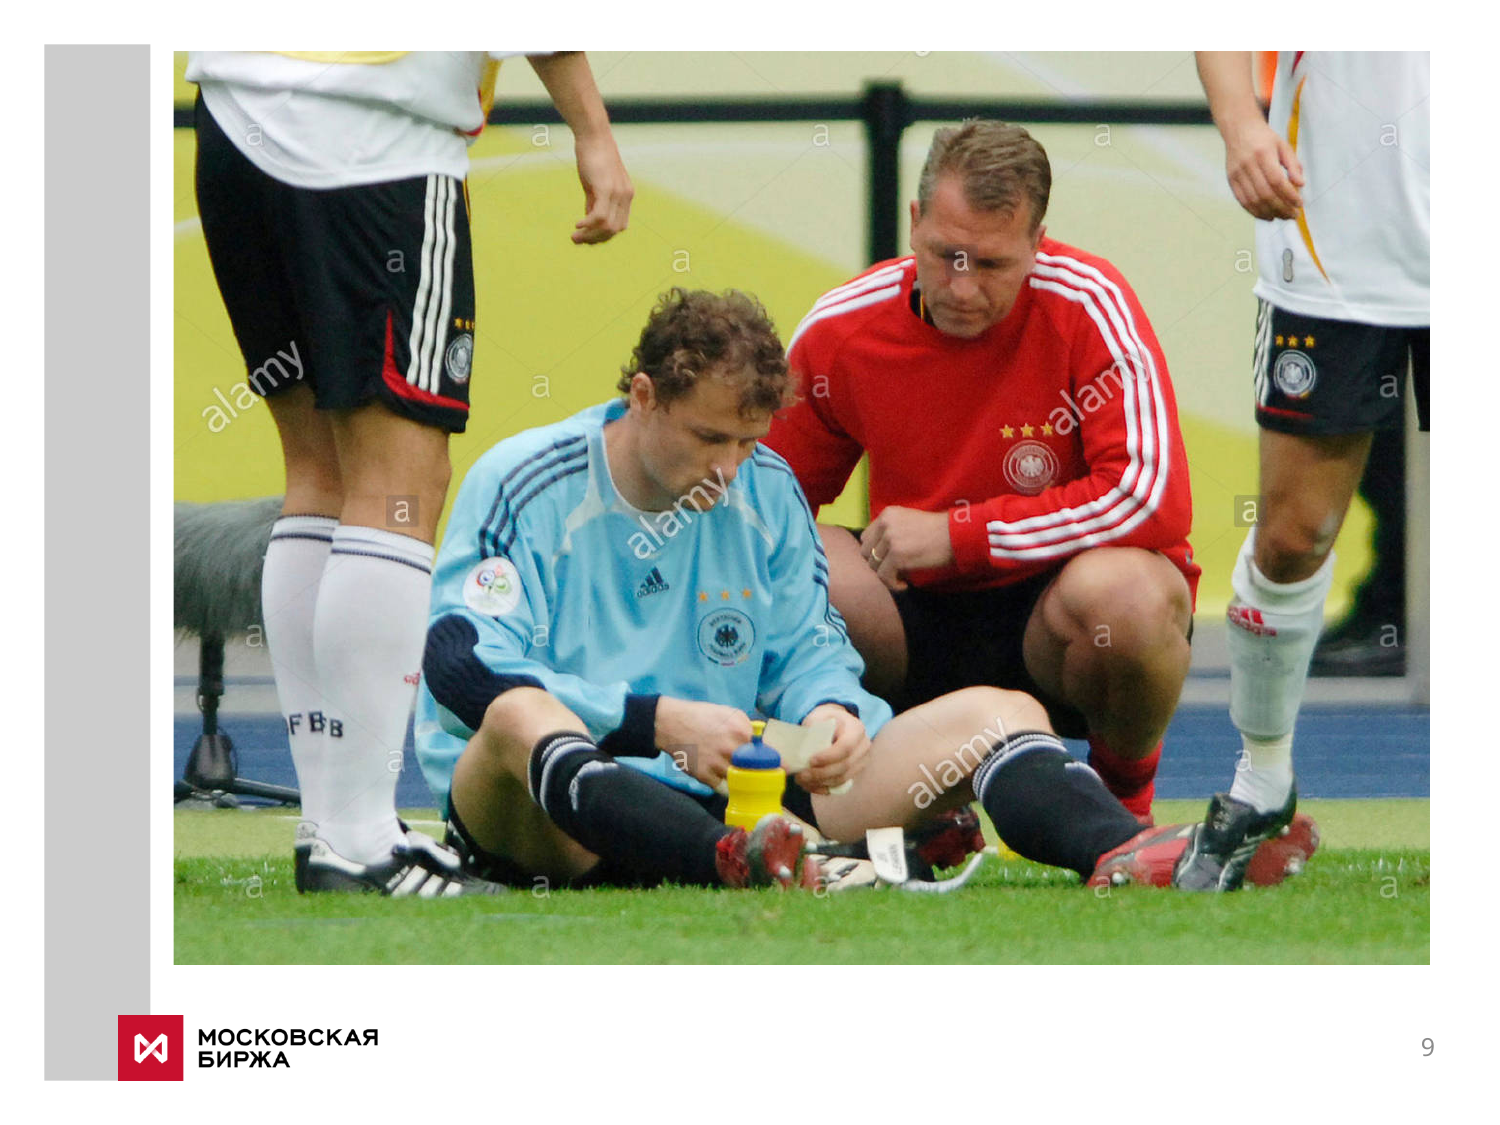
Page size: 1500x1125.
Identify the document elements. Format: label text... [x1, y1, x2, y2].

picture [173, 51, 1431, 965]
slide_number 9 [1375, 1015, 1435, 1075]
picture [118, 1015, 392, 1081]
